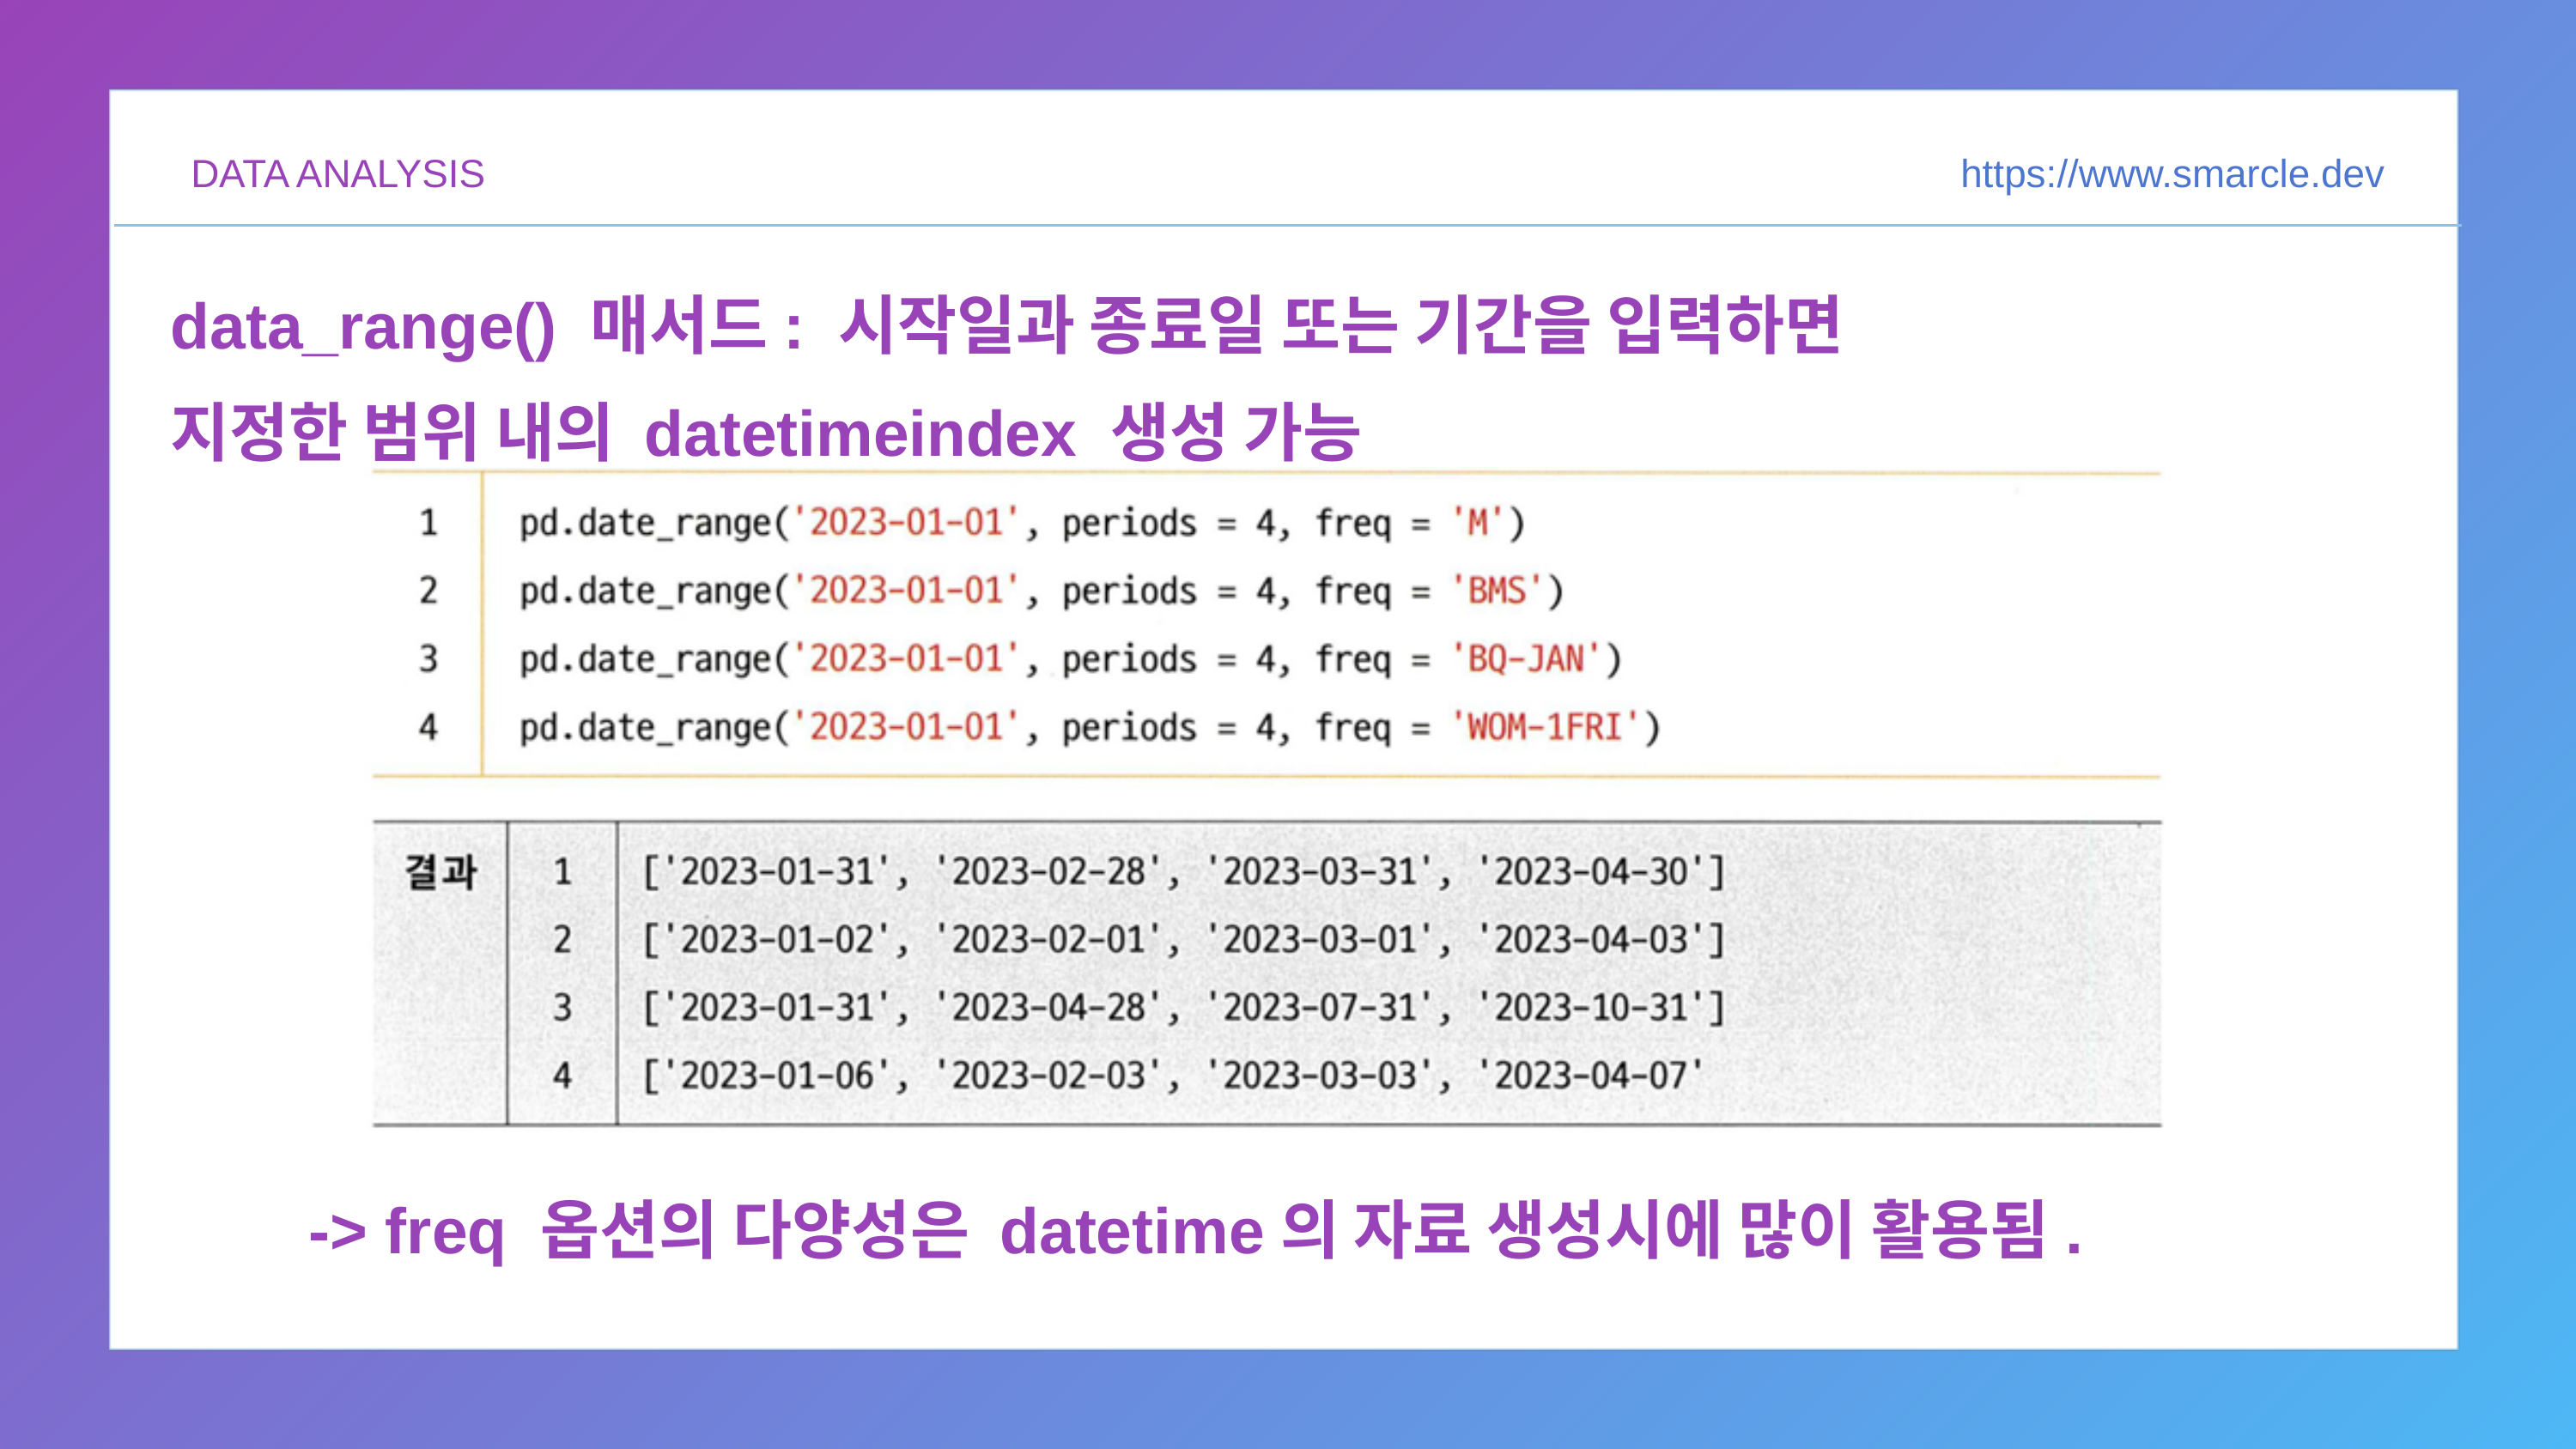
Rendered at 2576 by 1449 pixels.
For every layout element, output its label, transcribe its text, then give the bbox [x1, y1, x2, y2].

text_box data_range() 매서드: 시작일과 종료일 또는 기간을 입력하면 지정한 범위 내의 datetimeindex 생성 가능 [170, 253, 2518, 470]
text_box [113, 223, 2463, 227]
text_box -> freq 옵션의 다양성은 datetime의 자료 생성시에 많이 활용됨. [308, 1158, 2576, 1267]
text_box https://www.smarcle.dev [1856, 130, 2385, 196]
picture [351, 466, 2170, 1132]
text_box DATA ANALYSIS [191, 130, 606, 196]
text_box [108, 70, 2468, 1359]
